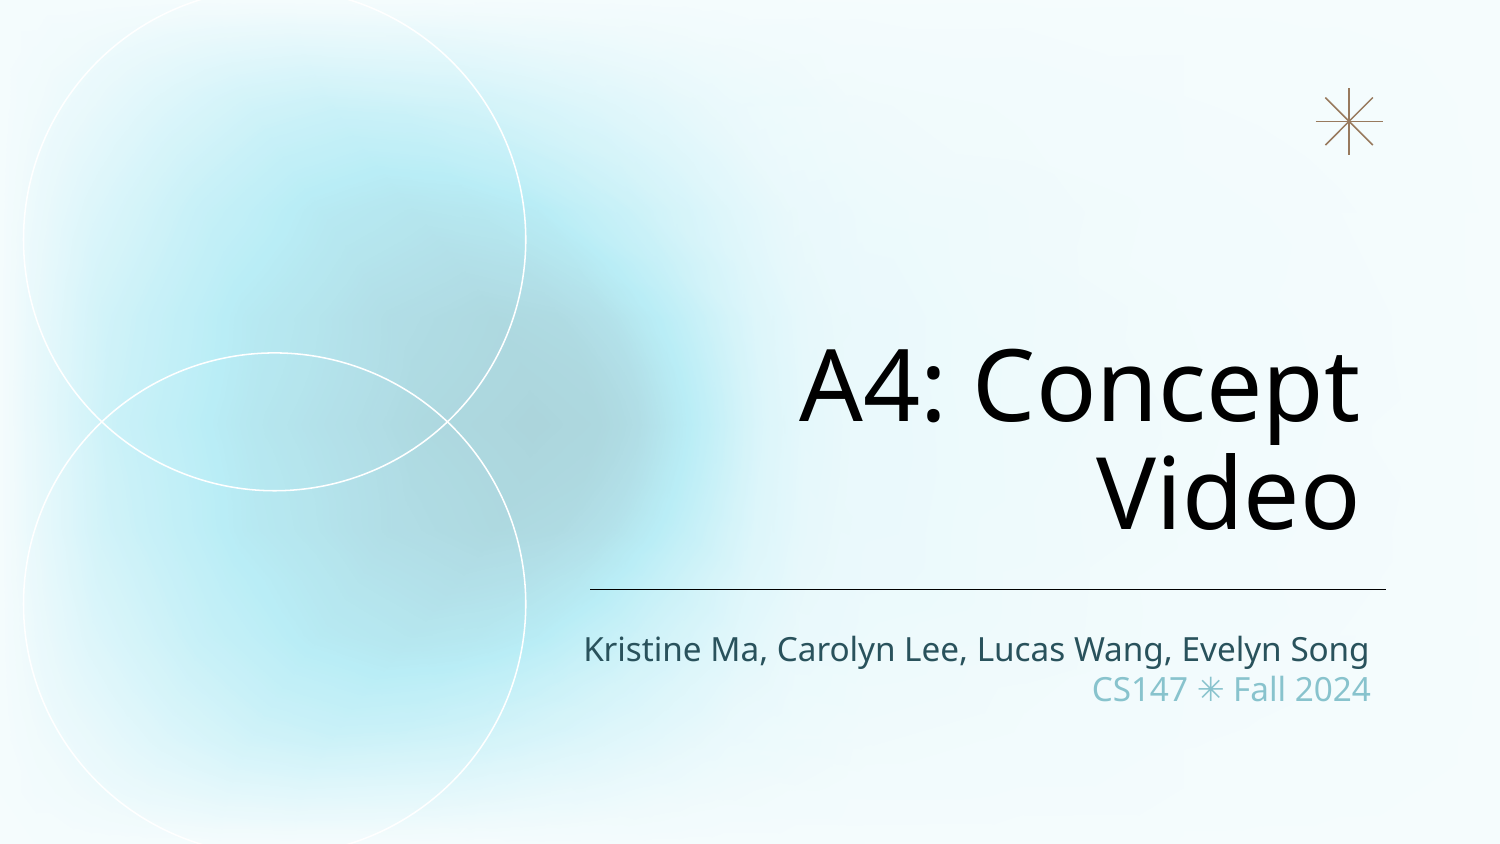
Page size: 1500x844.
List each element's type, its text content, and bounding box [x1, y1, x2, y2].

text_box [1315, 87, 1383, 156]
title A4: Concept Video [550, 208, 1376, 566]
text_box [23, 0, 526, 844]
text_box Kristine Ma, Carolyn Lee, Lucas Wang, Evelyn Song CS147 ✳ Fall 2024 [540, 612, 1386, 763]
